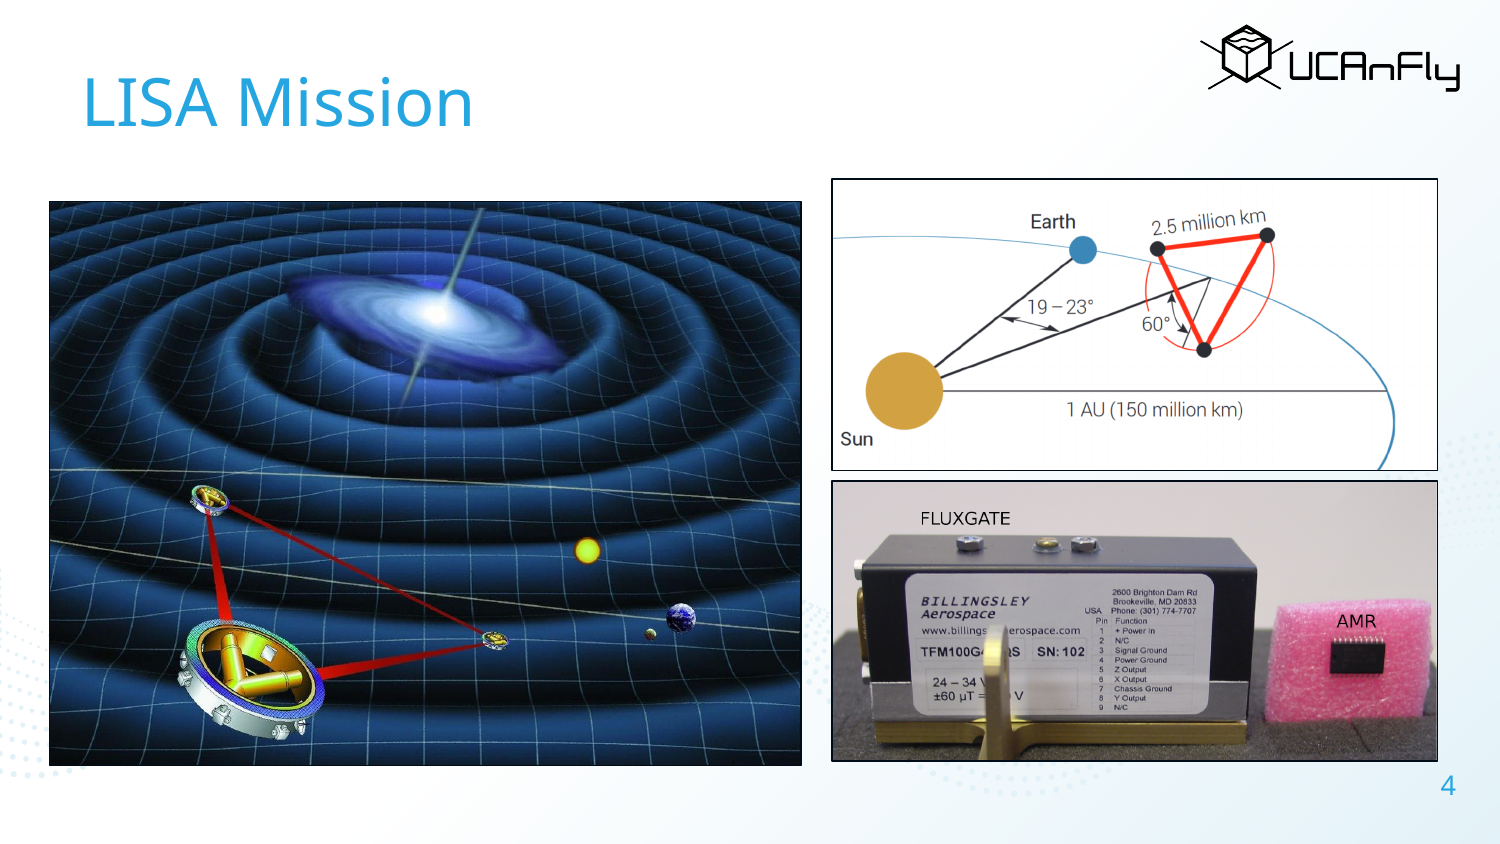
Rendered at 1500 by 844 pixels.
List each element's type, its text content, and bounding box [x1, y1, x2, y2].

picture [1199, 24, 1460, 92]
title LISA Mission [81, 76, 1241, 142]
slide_number ‹#› [1366, 754, 1457, 819]
picture [832, 179, 1438, 470]
picture [50, 201, 801, 765]
picture [832, 481, 1438, 761]
